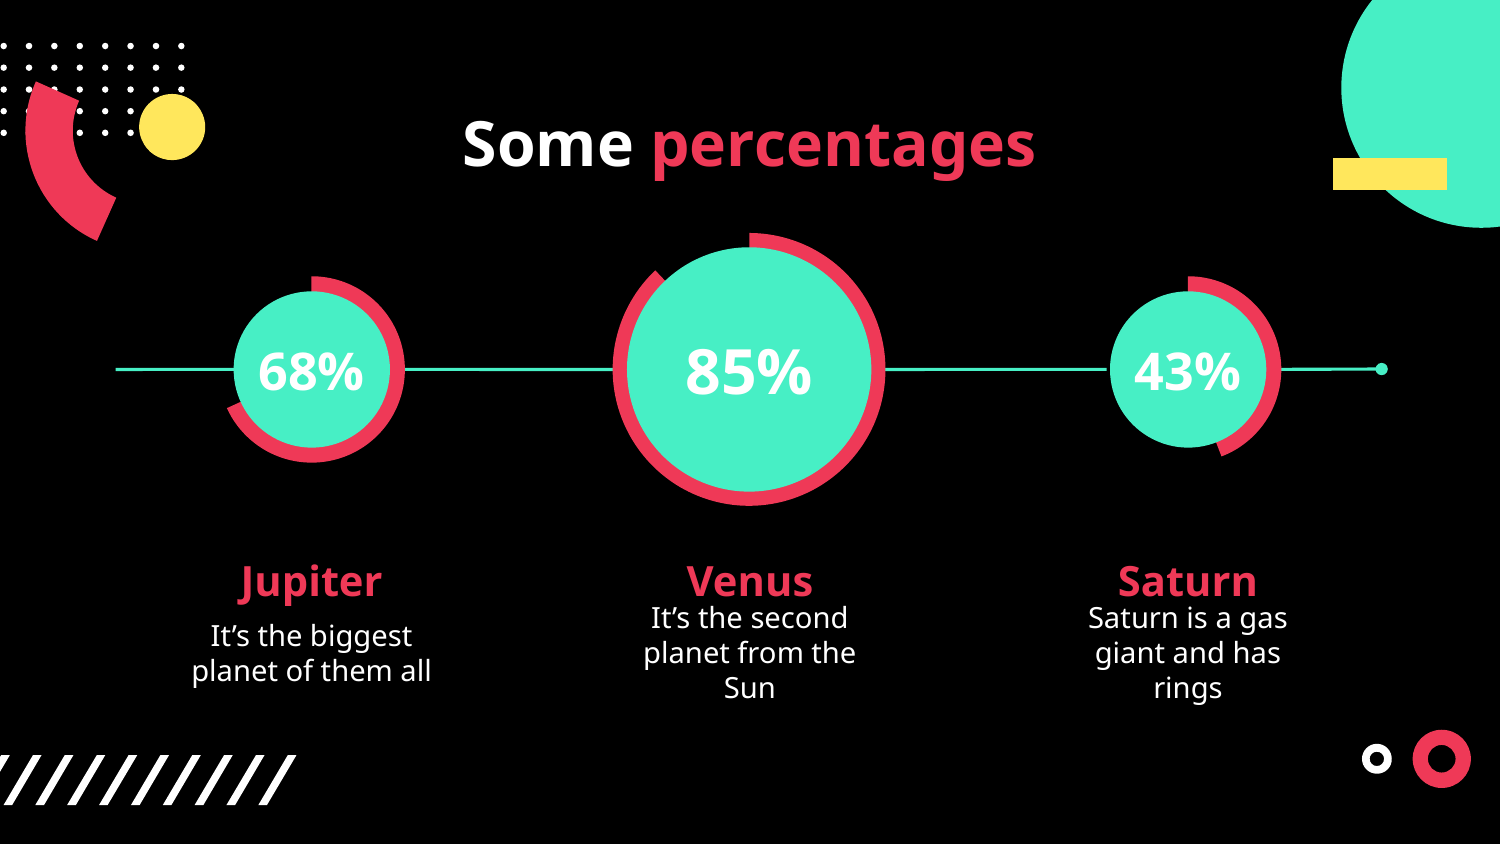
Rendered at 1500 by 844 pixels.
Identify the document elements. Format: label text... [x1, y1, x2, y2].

subtitle Saturn is a gas giant and has rings [1043, 612, 1333, 693]
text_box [1374, 365, 1387, 376]
text_box [1122, 412, 1254, 448]
text_box [311, 276, 405, 368]
text_box [226, 376, 405, 463]
text_box [246, 291, 378, 327]
title Some percentages [118, 88, 1382, 183]
text_box [612, 375, 886, 506]
subtitle It’s the biggest planet of them all [166, 612, 457, 693]
text_box [139, 93, 206, 161]
text_box [1187, 276, 1282, 368]
text_box [1216, 377, 1281, 457]
title 43% [1106, 327, 1270, 412]
text_box [749, 232, 886, 369]
text_box [634, 247, 864, 327]
text_box [246, 412, 378, 448]
title Jupiter [166, 549, 457, 610]
title Saturn [1043, 549, 1333, 610]
text_box [634, 412, 864, 492]
text_box [1122, 291, 1254, 327]
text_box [1271, 370, 1282, 375]
title 68% [234, 327, 390, 412]
text_box [612, 270, 665, 369]
subtitle It’s the second planet from the Sun [605, 612, 895, 693]
title 85% [628, 327, 871, 412]
title Venus [605, 549, 895, 610]
